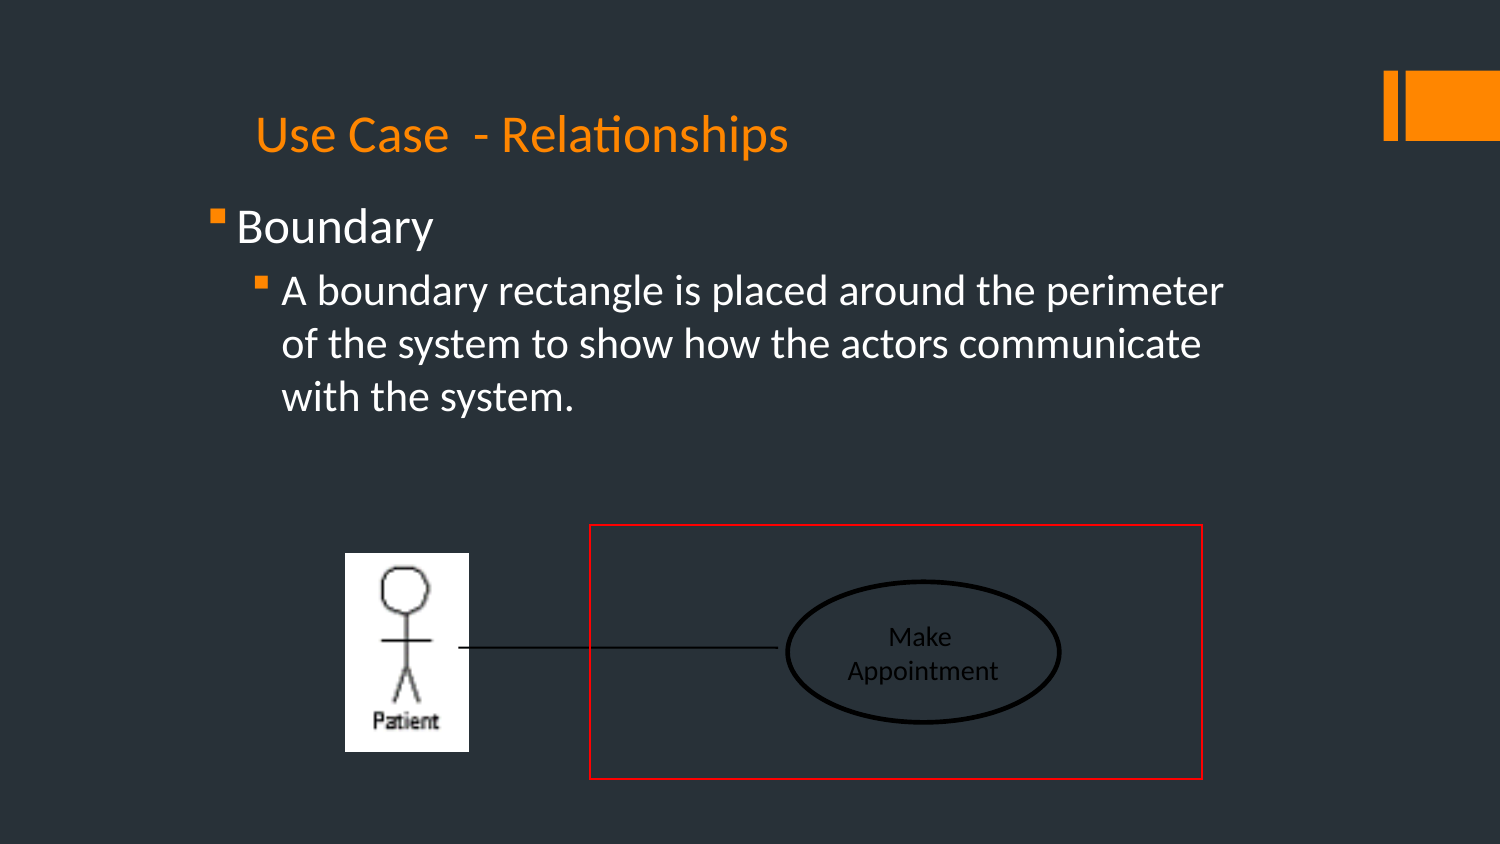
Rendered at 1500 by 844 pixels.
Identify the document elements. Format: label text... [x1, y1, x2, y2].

text_box [590, 525, 1202, 780]
list Boundary A boundary rectangle is placed around the perimeter of the system to show how the actors communicate with the system. [187, 187, 1266, 760]
picture [344, 553, 470, 752]
title Use Case - Relationships [244, 28, 1256, 169]
